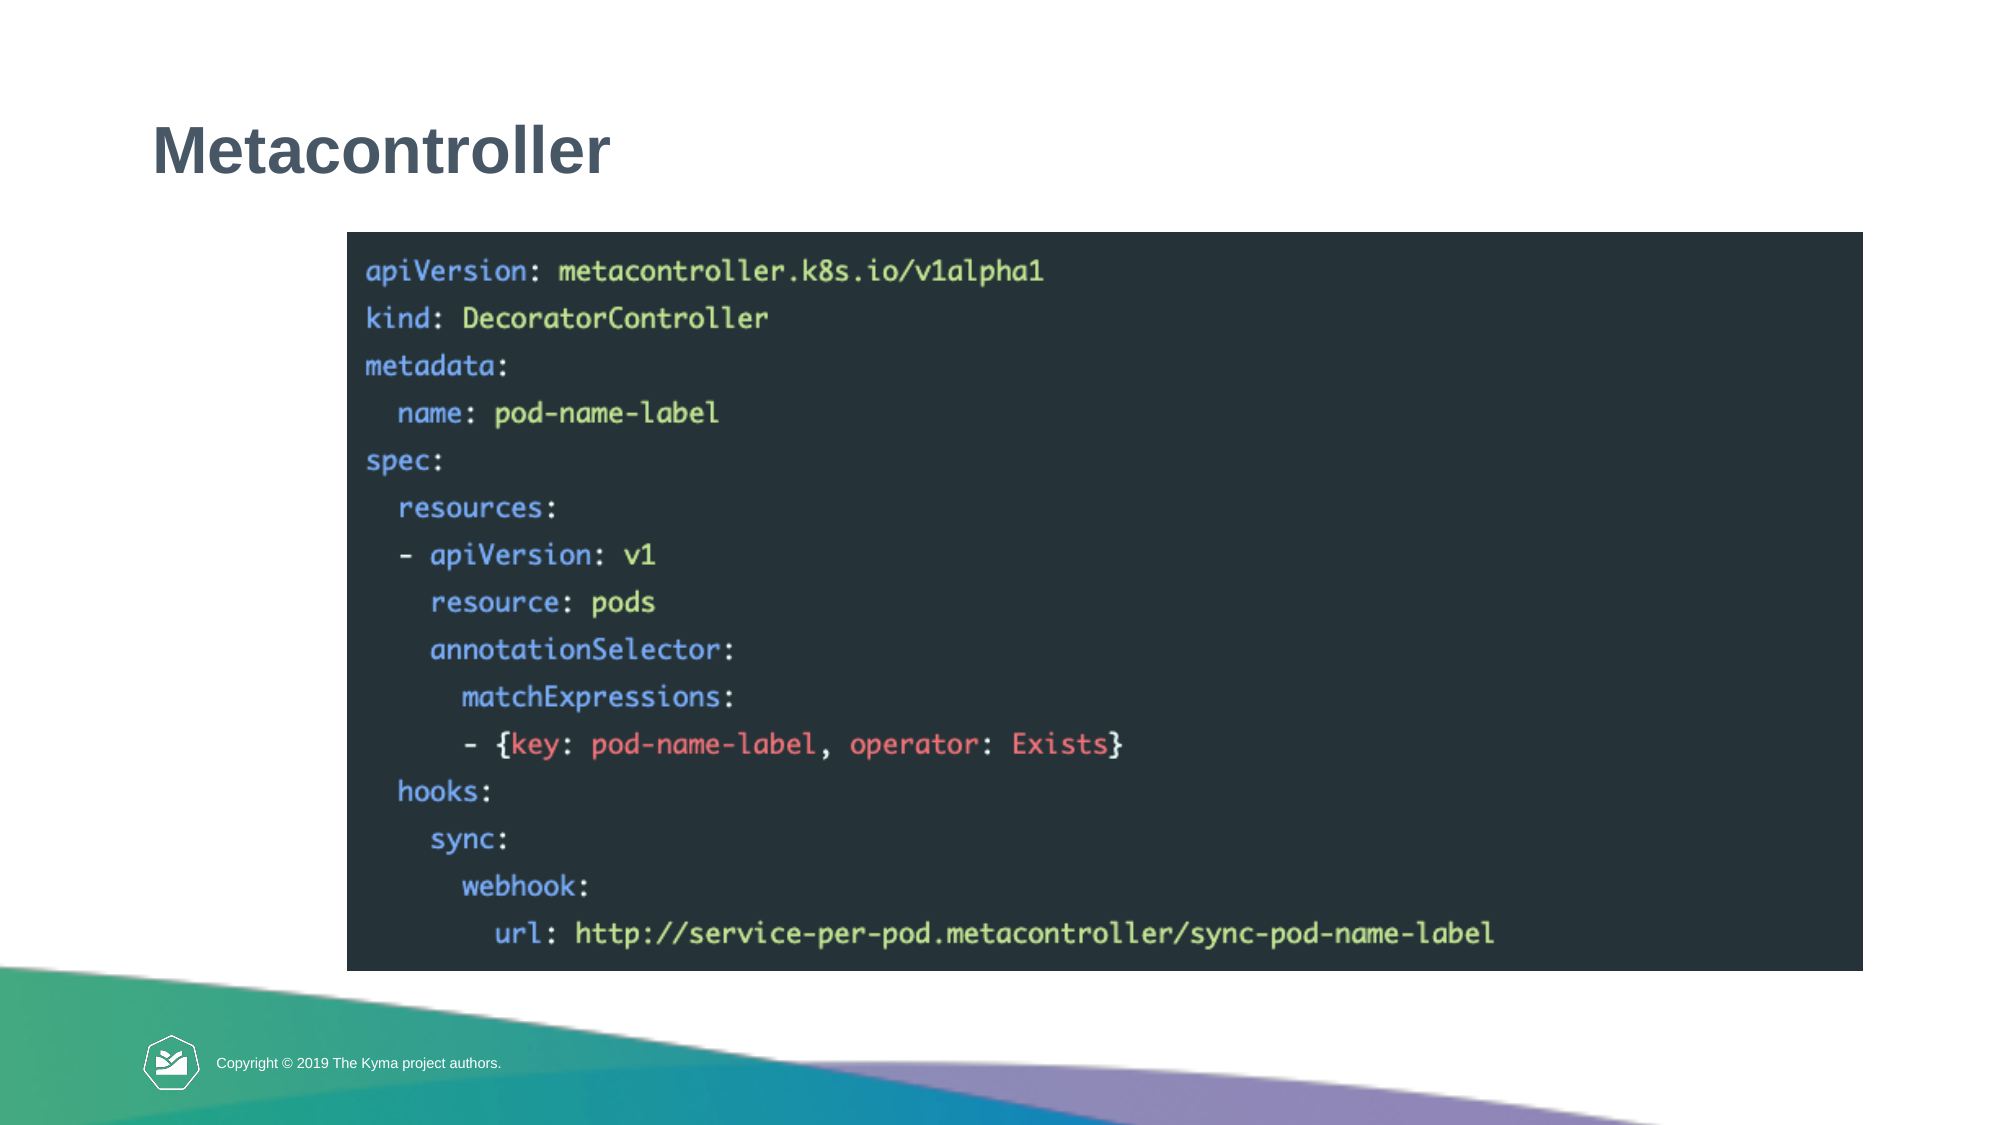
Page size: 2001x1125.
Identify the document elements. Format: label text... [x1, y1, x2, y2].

title Metacontroller [137, 59, 1863, 278]
picture [0, 232, 2001, 1125]
